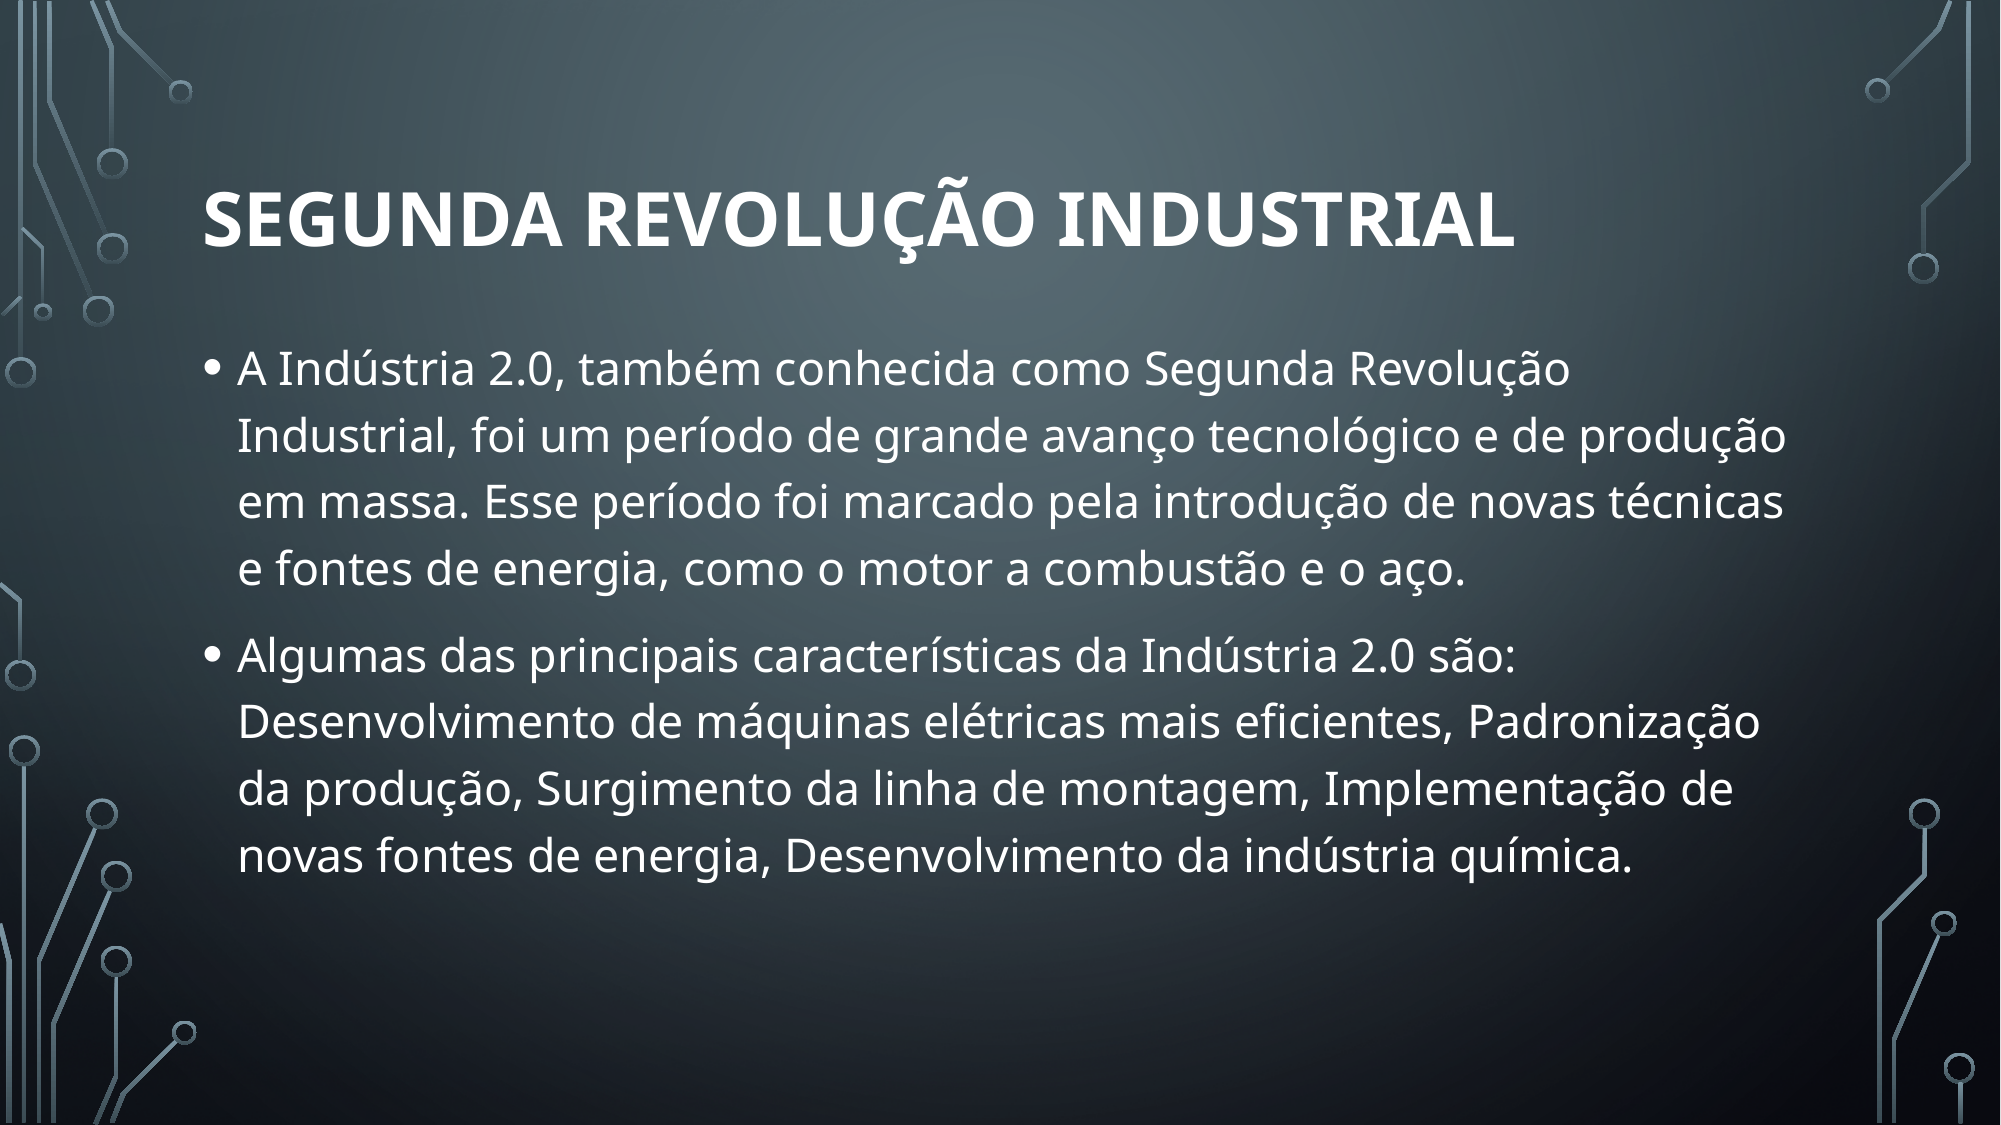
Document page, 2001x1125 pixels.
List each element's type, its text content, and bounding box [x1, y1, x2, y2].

title Segunda revolução industrial [187, 101, 1813, 320]
list A Indústria 2.0, também conhecida como Segunda Revolução Industrial, foi um período de grande avanço tecnológico e de produção em massa. Esse período foi marcado pela introdução de novas técnicas e fontes de energia, como o motor a combustão e o aço. Algumas das principais características da Indústria 2.0 são: Desenvolvimento de máquinas elétricas mais eficientes, Padronização da produção, Surgimento da linha de montagem, Implementação de novas fontes de energia, Desenvolvimento da indústria química. [187, 320, 1813, 950]
